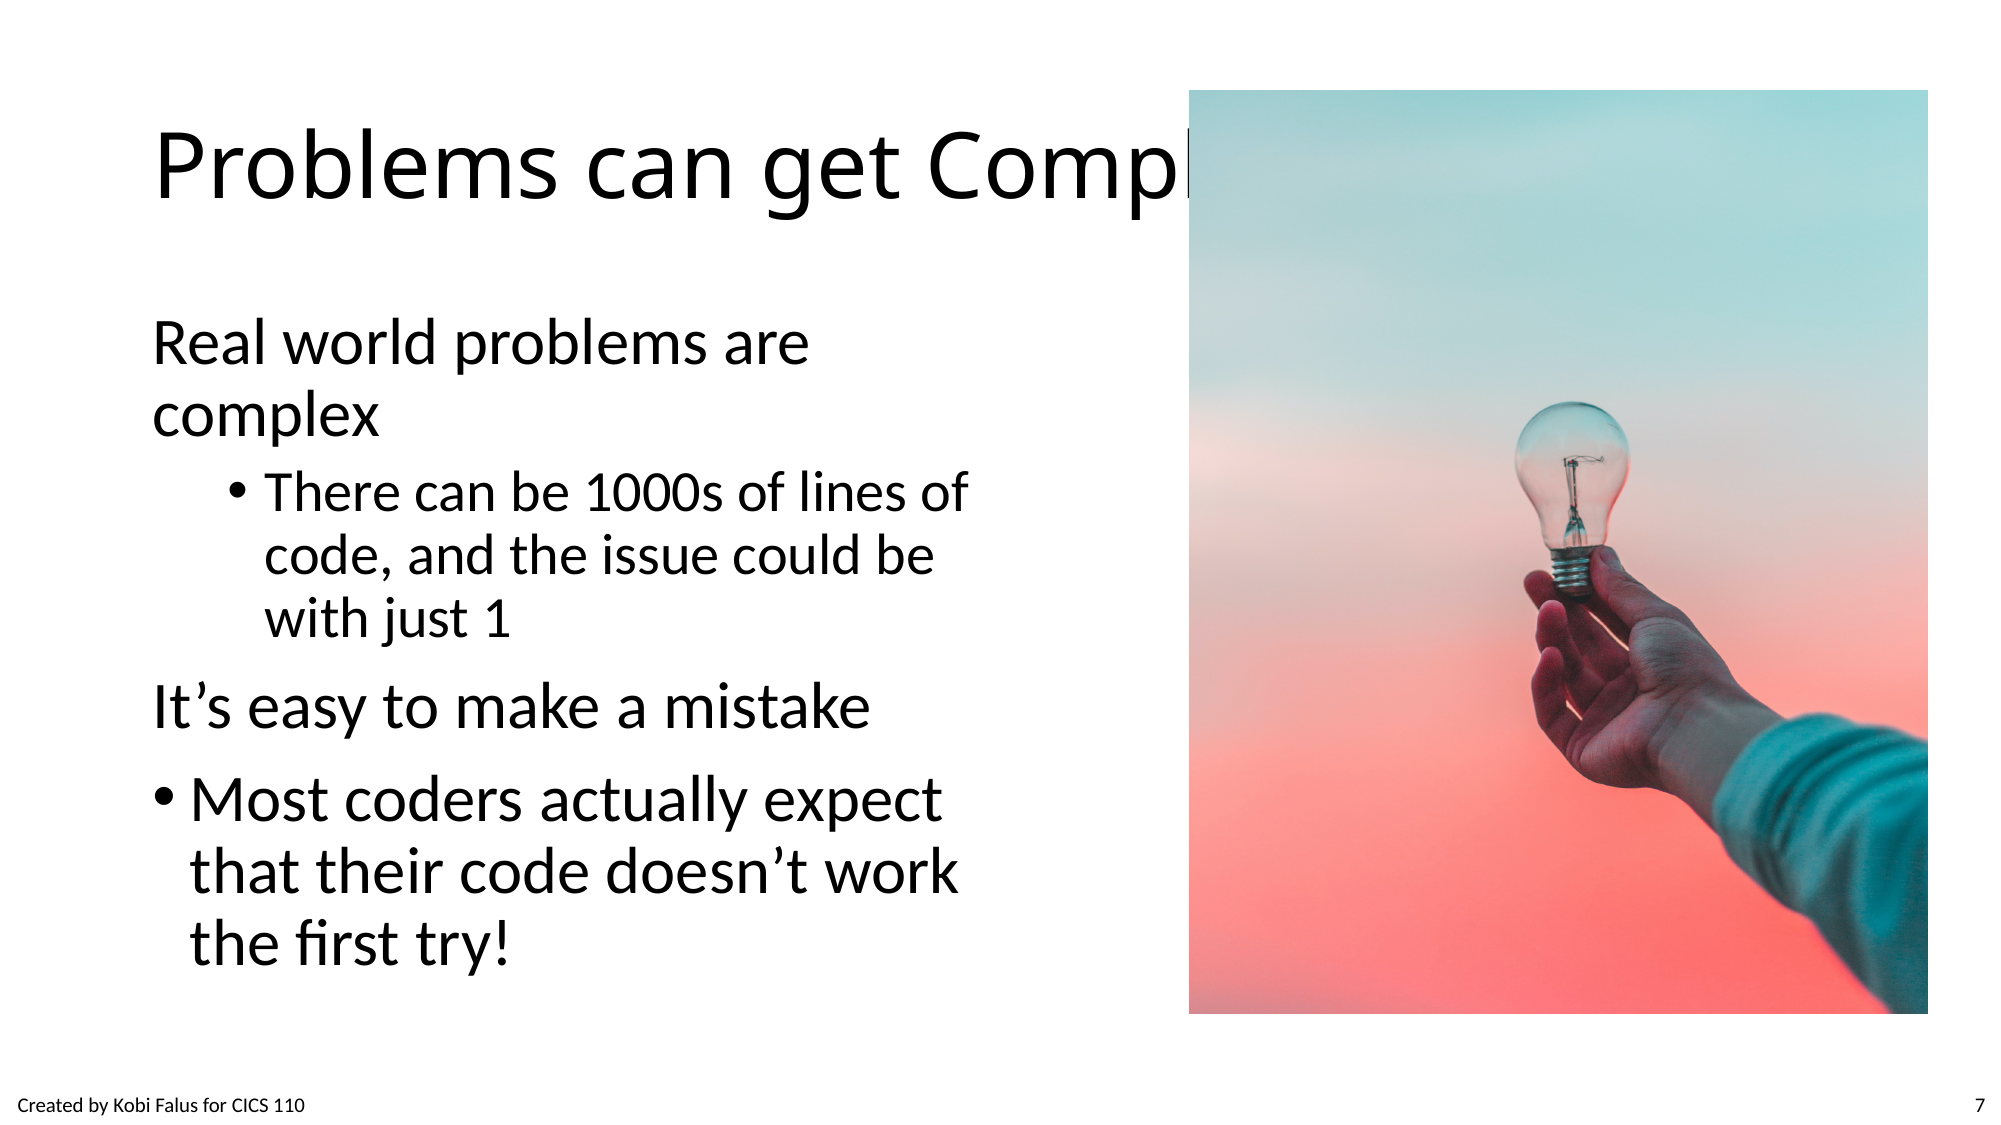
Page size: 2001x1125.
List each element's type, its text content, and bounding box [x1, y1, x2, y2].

list Real world problems are complex There can be 1000s of lines of code, and the issue could be with just 1 It’s easy to make a mistake Most coders actually expect that their code doesn’t work the first try! [137, 299, 1044, 1014]
title Problems can get Complex [137, 59, 1863, 278]
picture [1189, 90, 1928, 1014]
